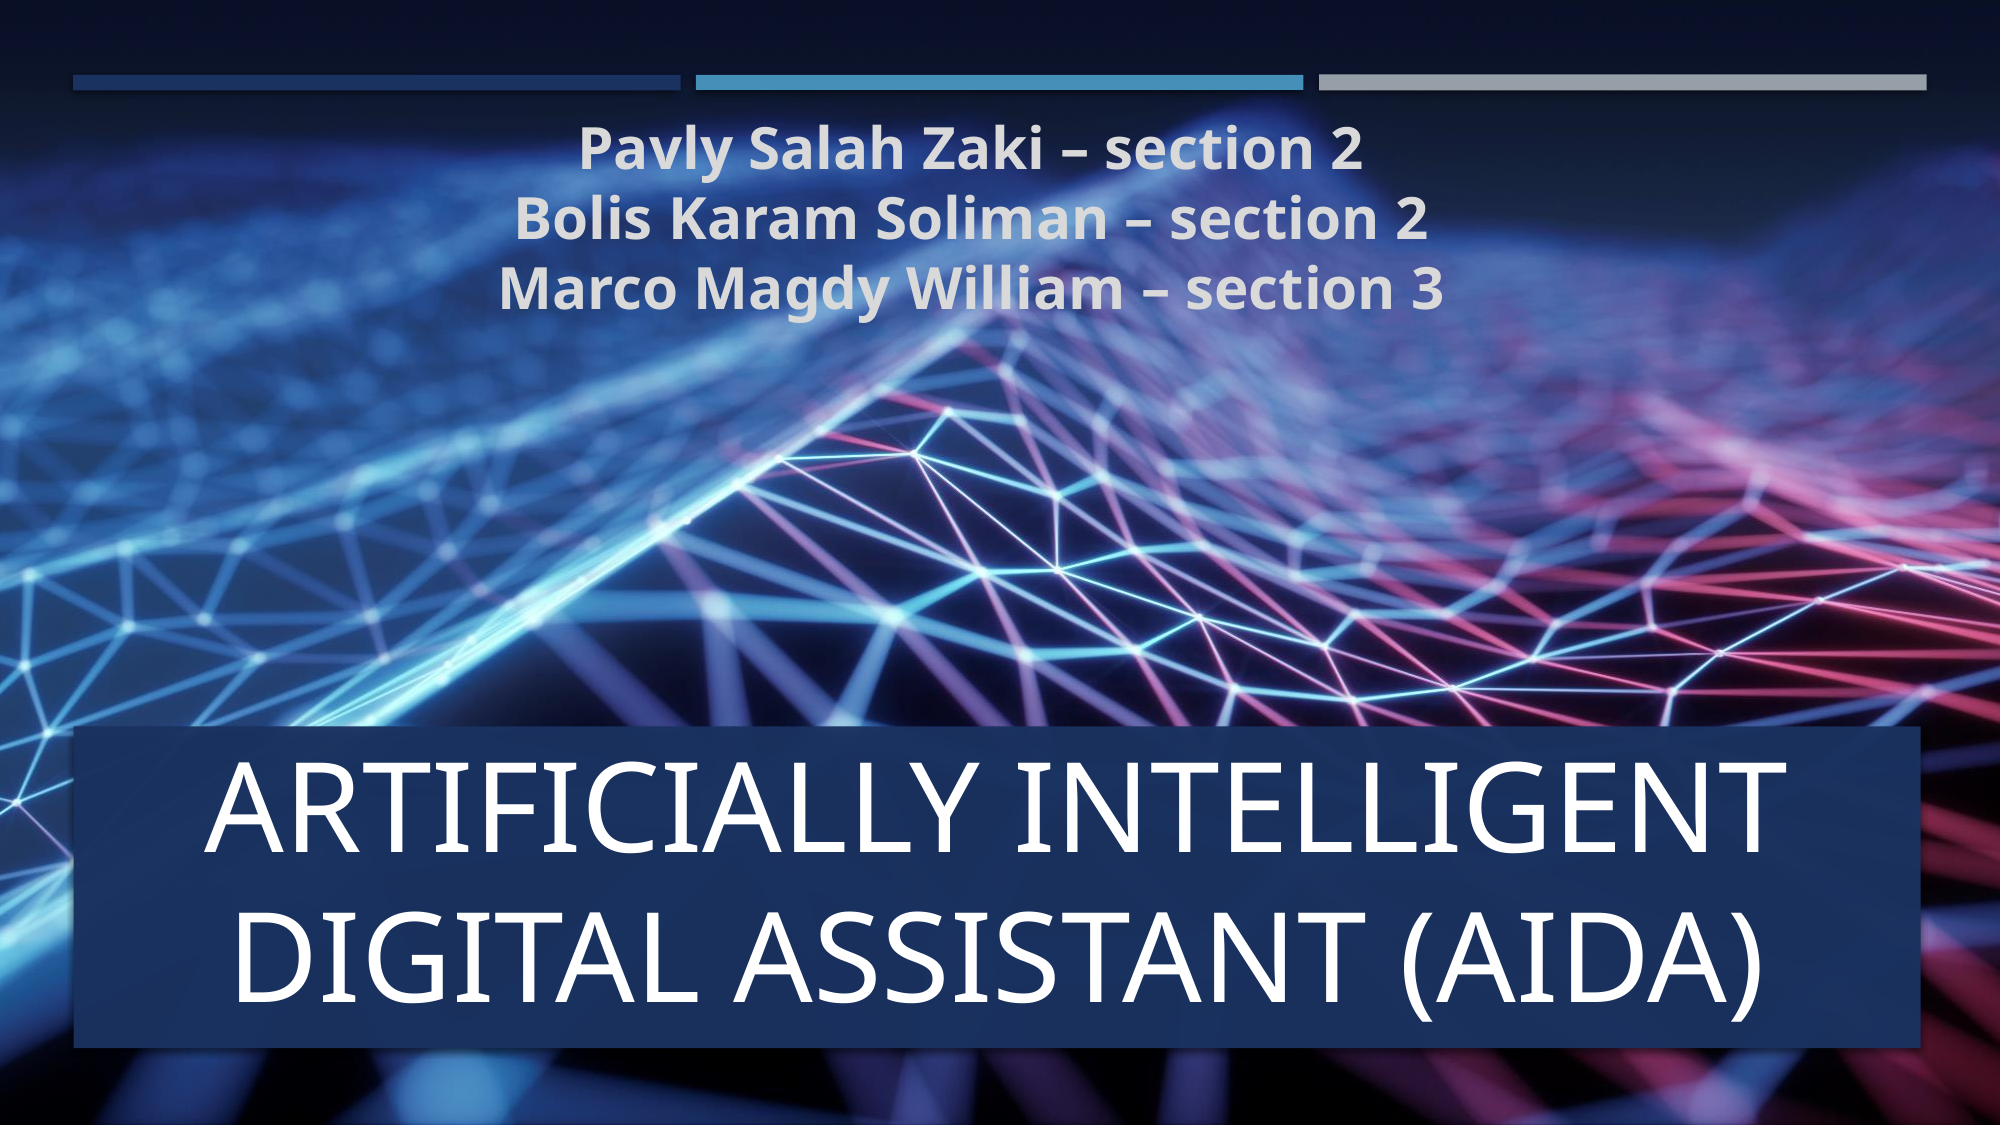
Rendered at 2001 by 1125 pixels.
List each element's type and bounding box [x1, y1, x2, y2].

picture [0, 0, 2000, 1125]
text_box [72, 73, 1928, 92]
